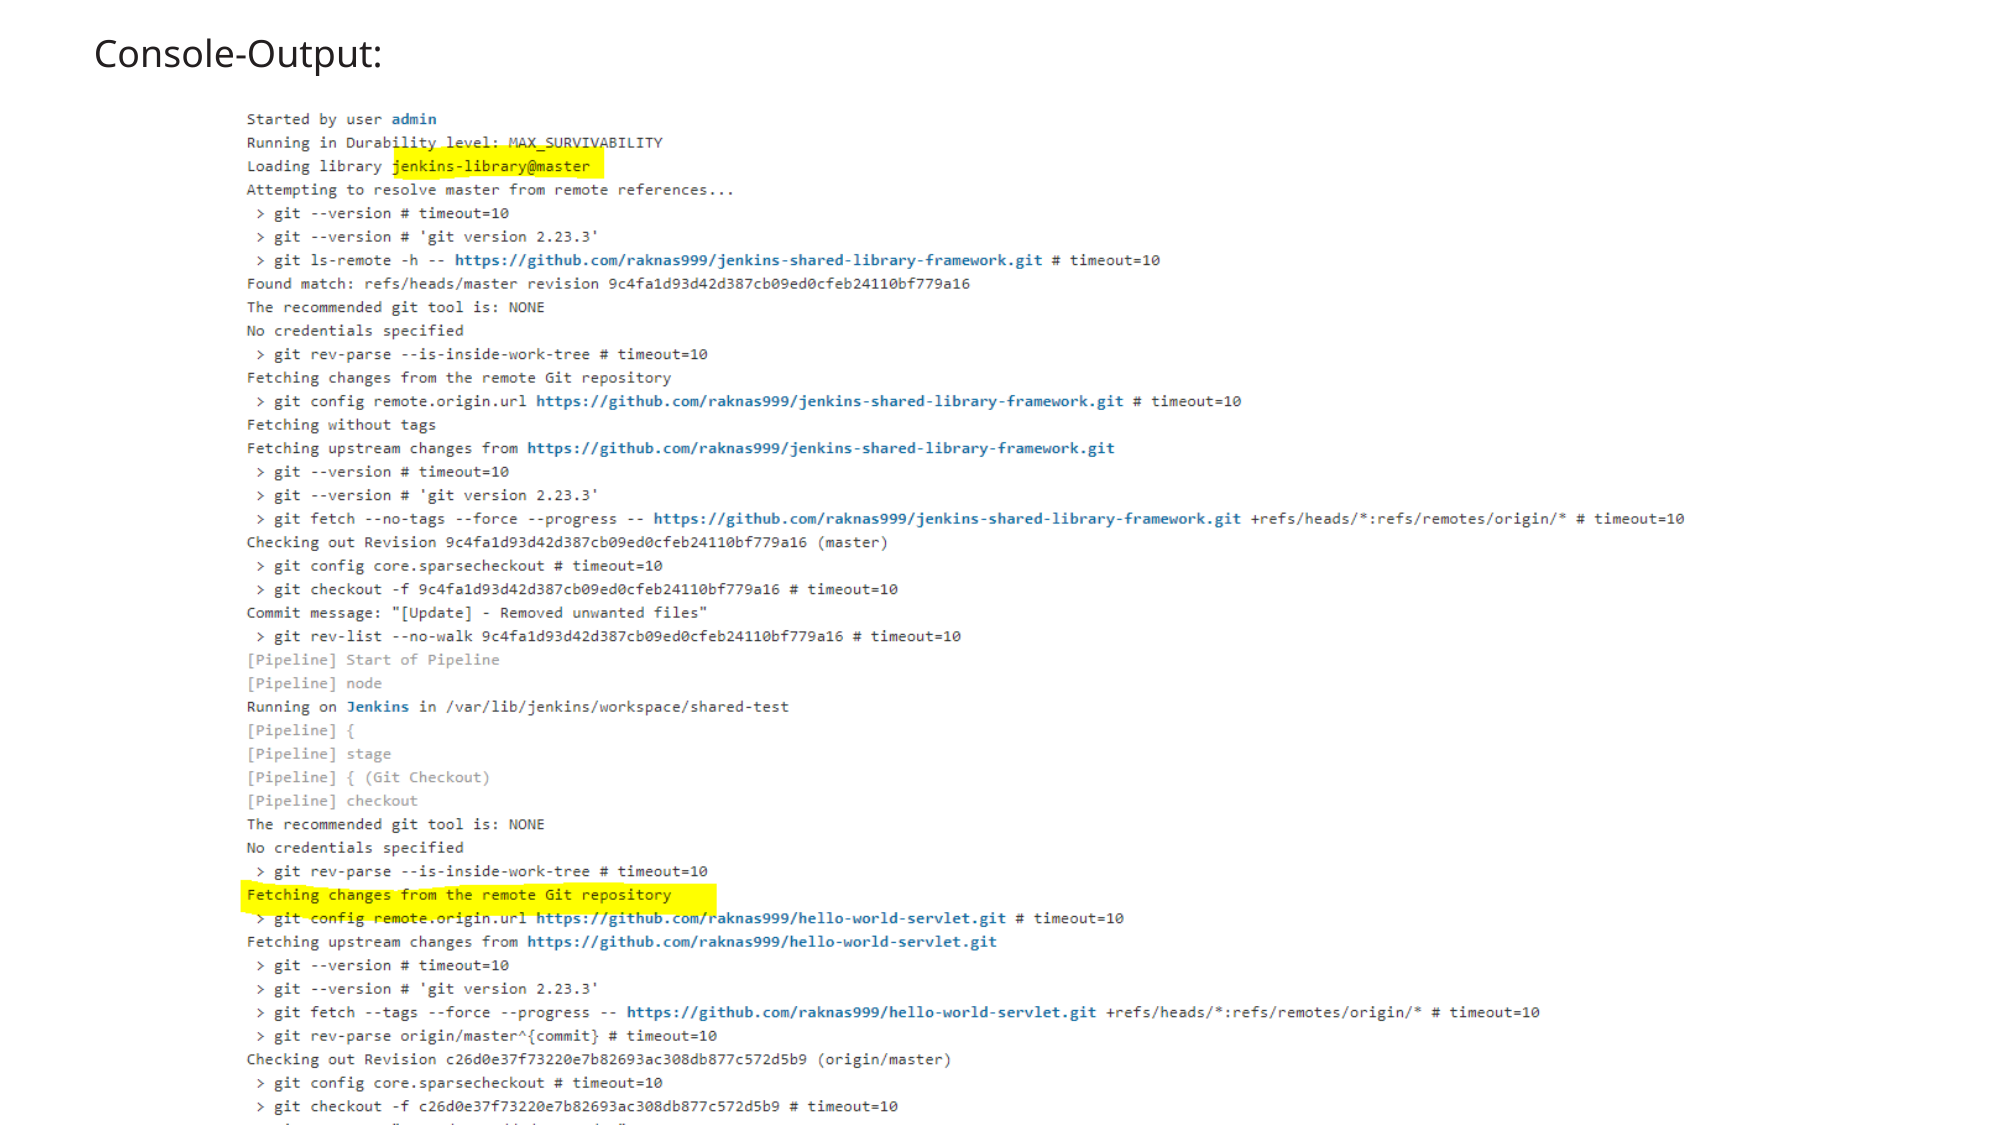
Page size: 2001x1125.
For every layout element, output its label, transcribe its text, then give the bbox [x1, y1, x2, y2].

picture [237, 102, 1700, 1125]
text_box Console-Output: [78, 22, 408, 83]
